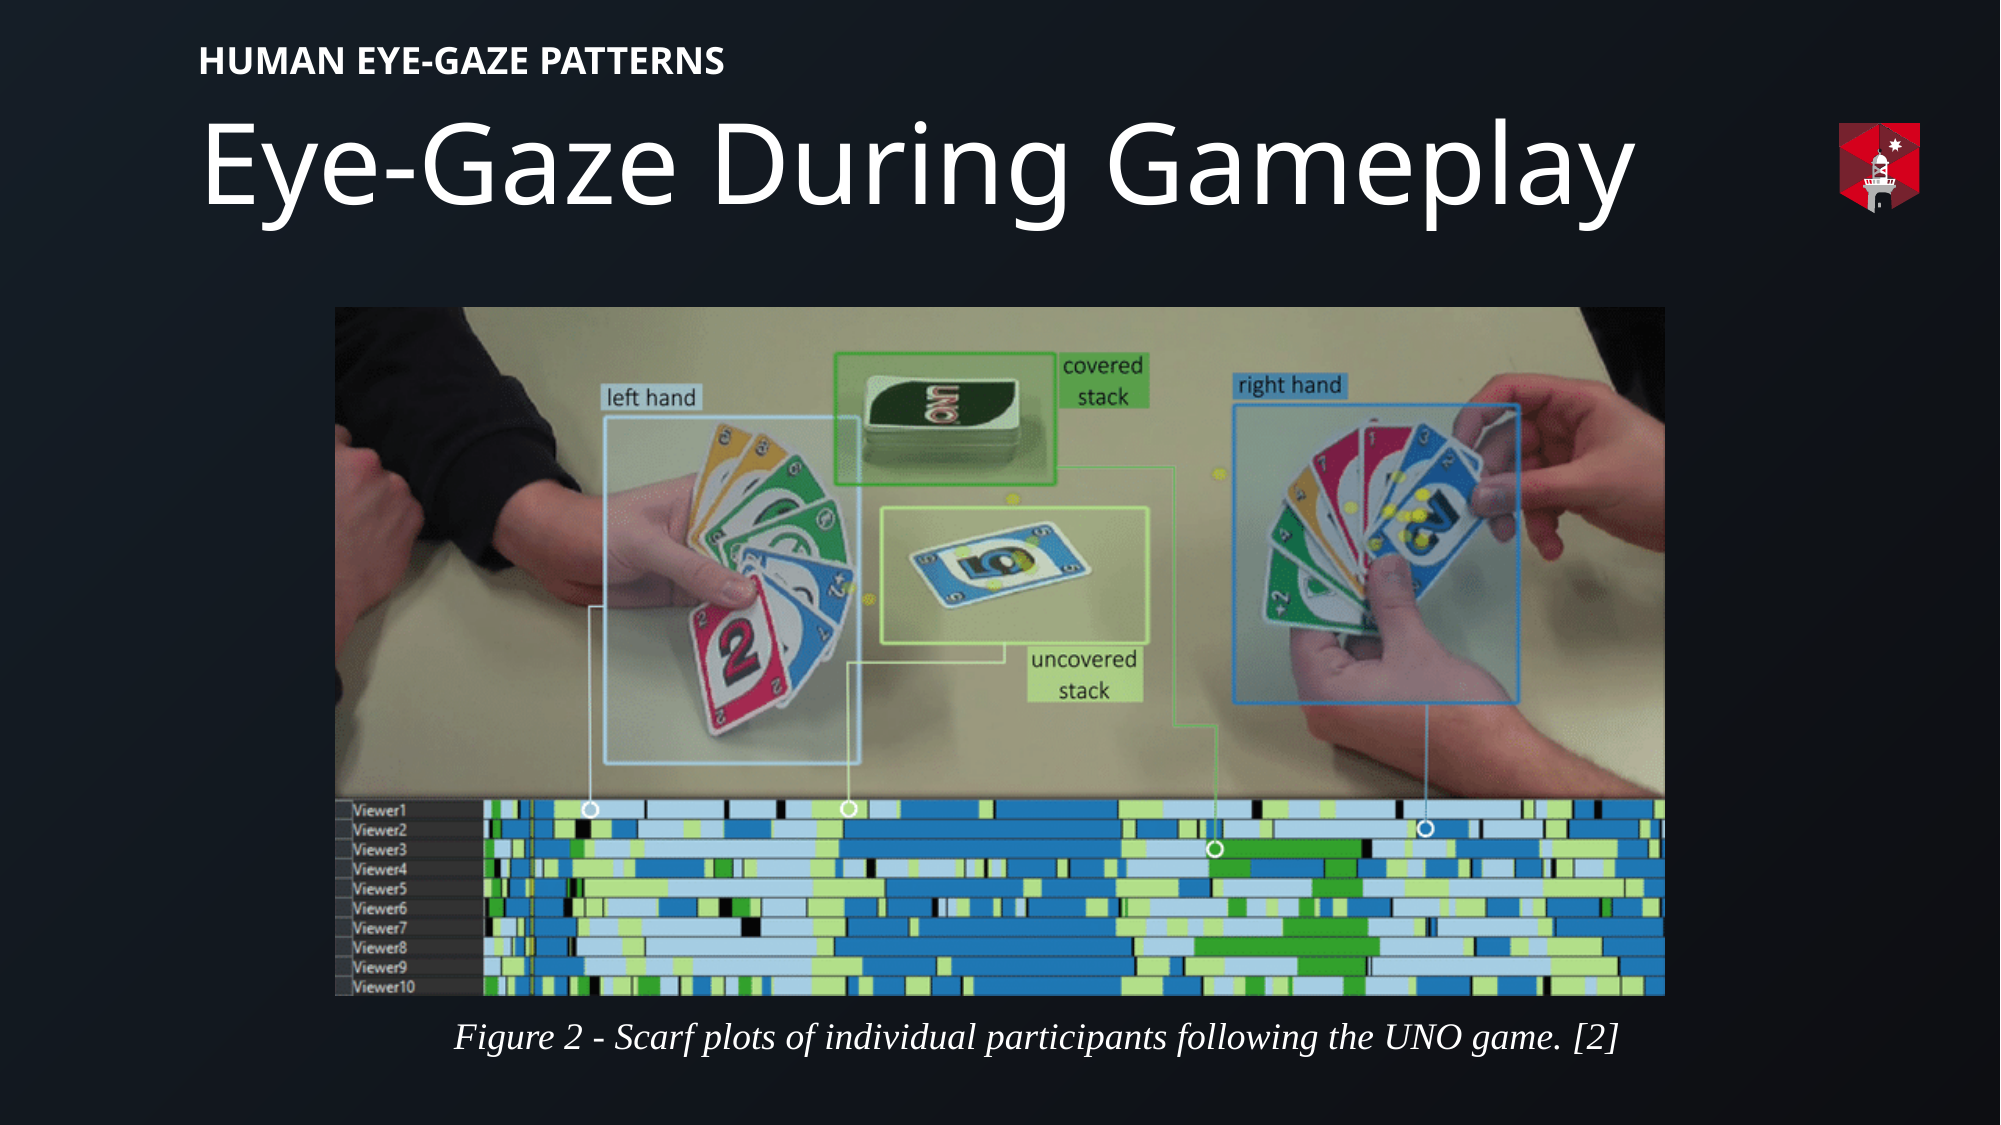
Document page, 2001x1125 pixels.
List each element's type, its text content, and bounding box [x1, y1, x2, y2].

picture [335, 307, 1665, 996]
title Eye-Gaze During Gameplay [183, 59, 1863, 278]
text_box Figure 2 - Scarf plots of individual participants following the UNO game. [2] [335, 1004, 1664, 1065]
text_box HUMAN EYE-GAZE PATTERNS [182, 29, 1543, 90]
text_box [1839, 123, 1920, 214]
